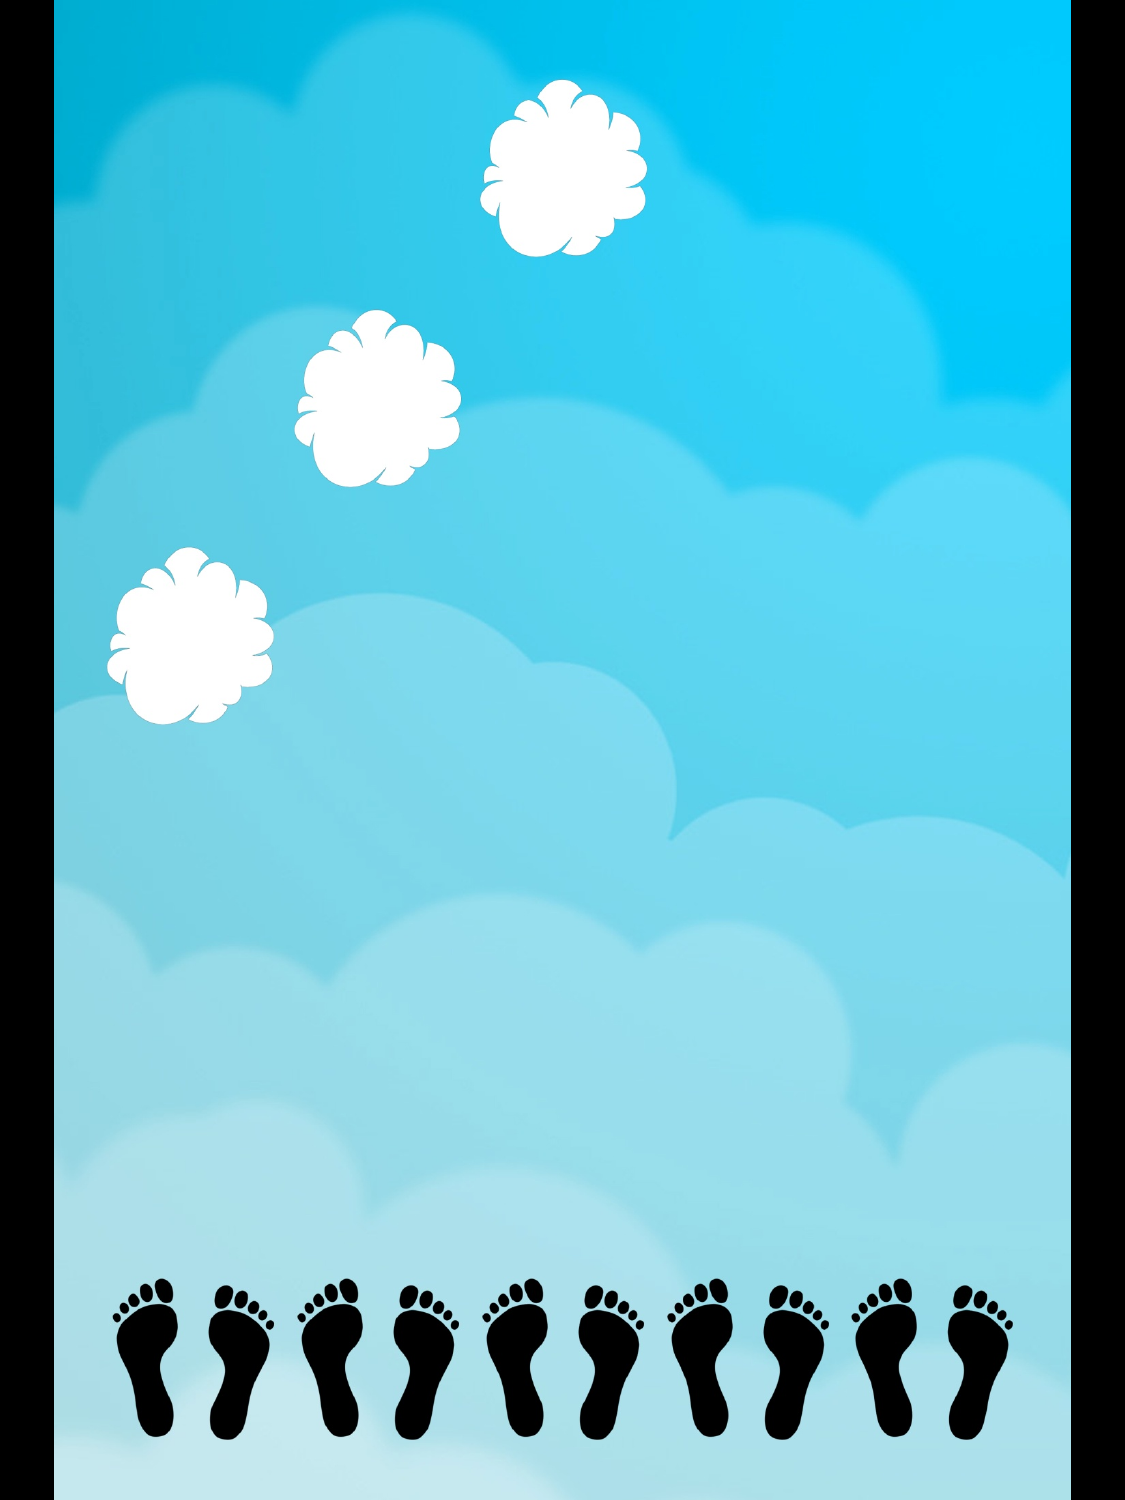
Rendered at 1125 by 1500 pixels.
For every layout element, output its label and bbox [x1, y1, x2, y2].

list [54, 0, 1071, 1500]
